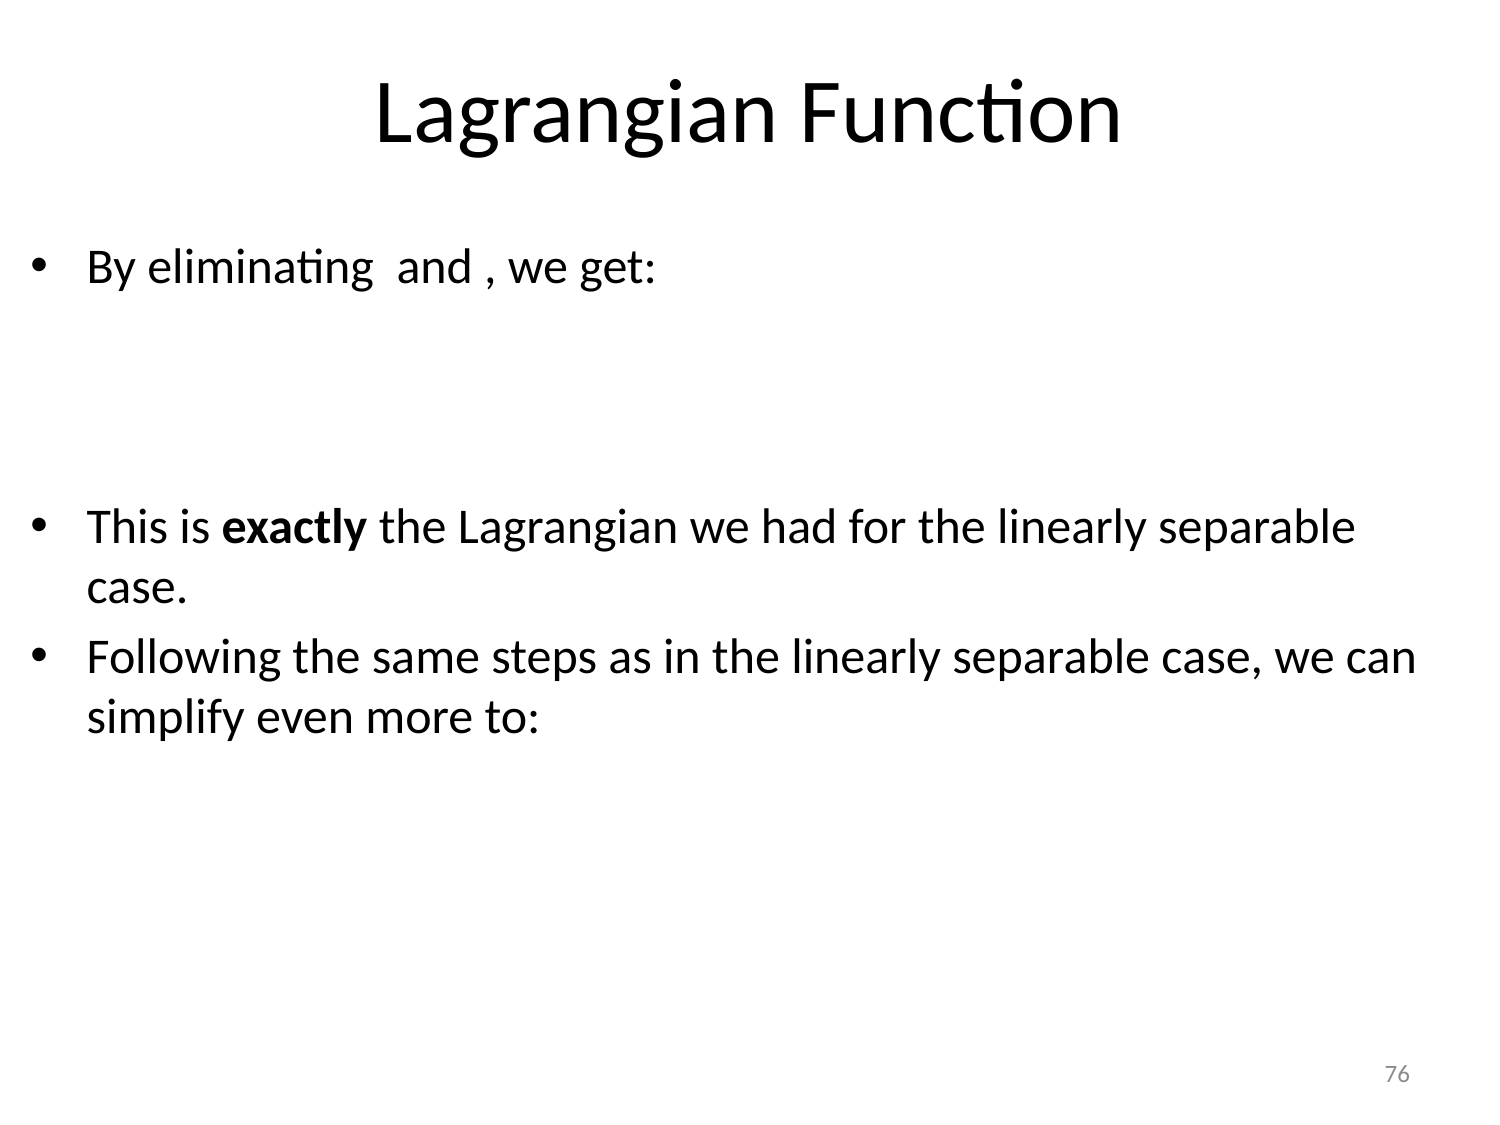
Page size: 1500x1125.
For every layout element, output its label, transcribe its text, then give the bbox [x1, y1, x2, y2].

title Lagrangian Function [75, 24, 1425, 188]
slide_number 76 [1074, 1042, 1425, 1103]
